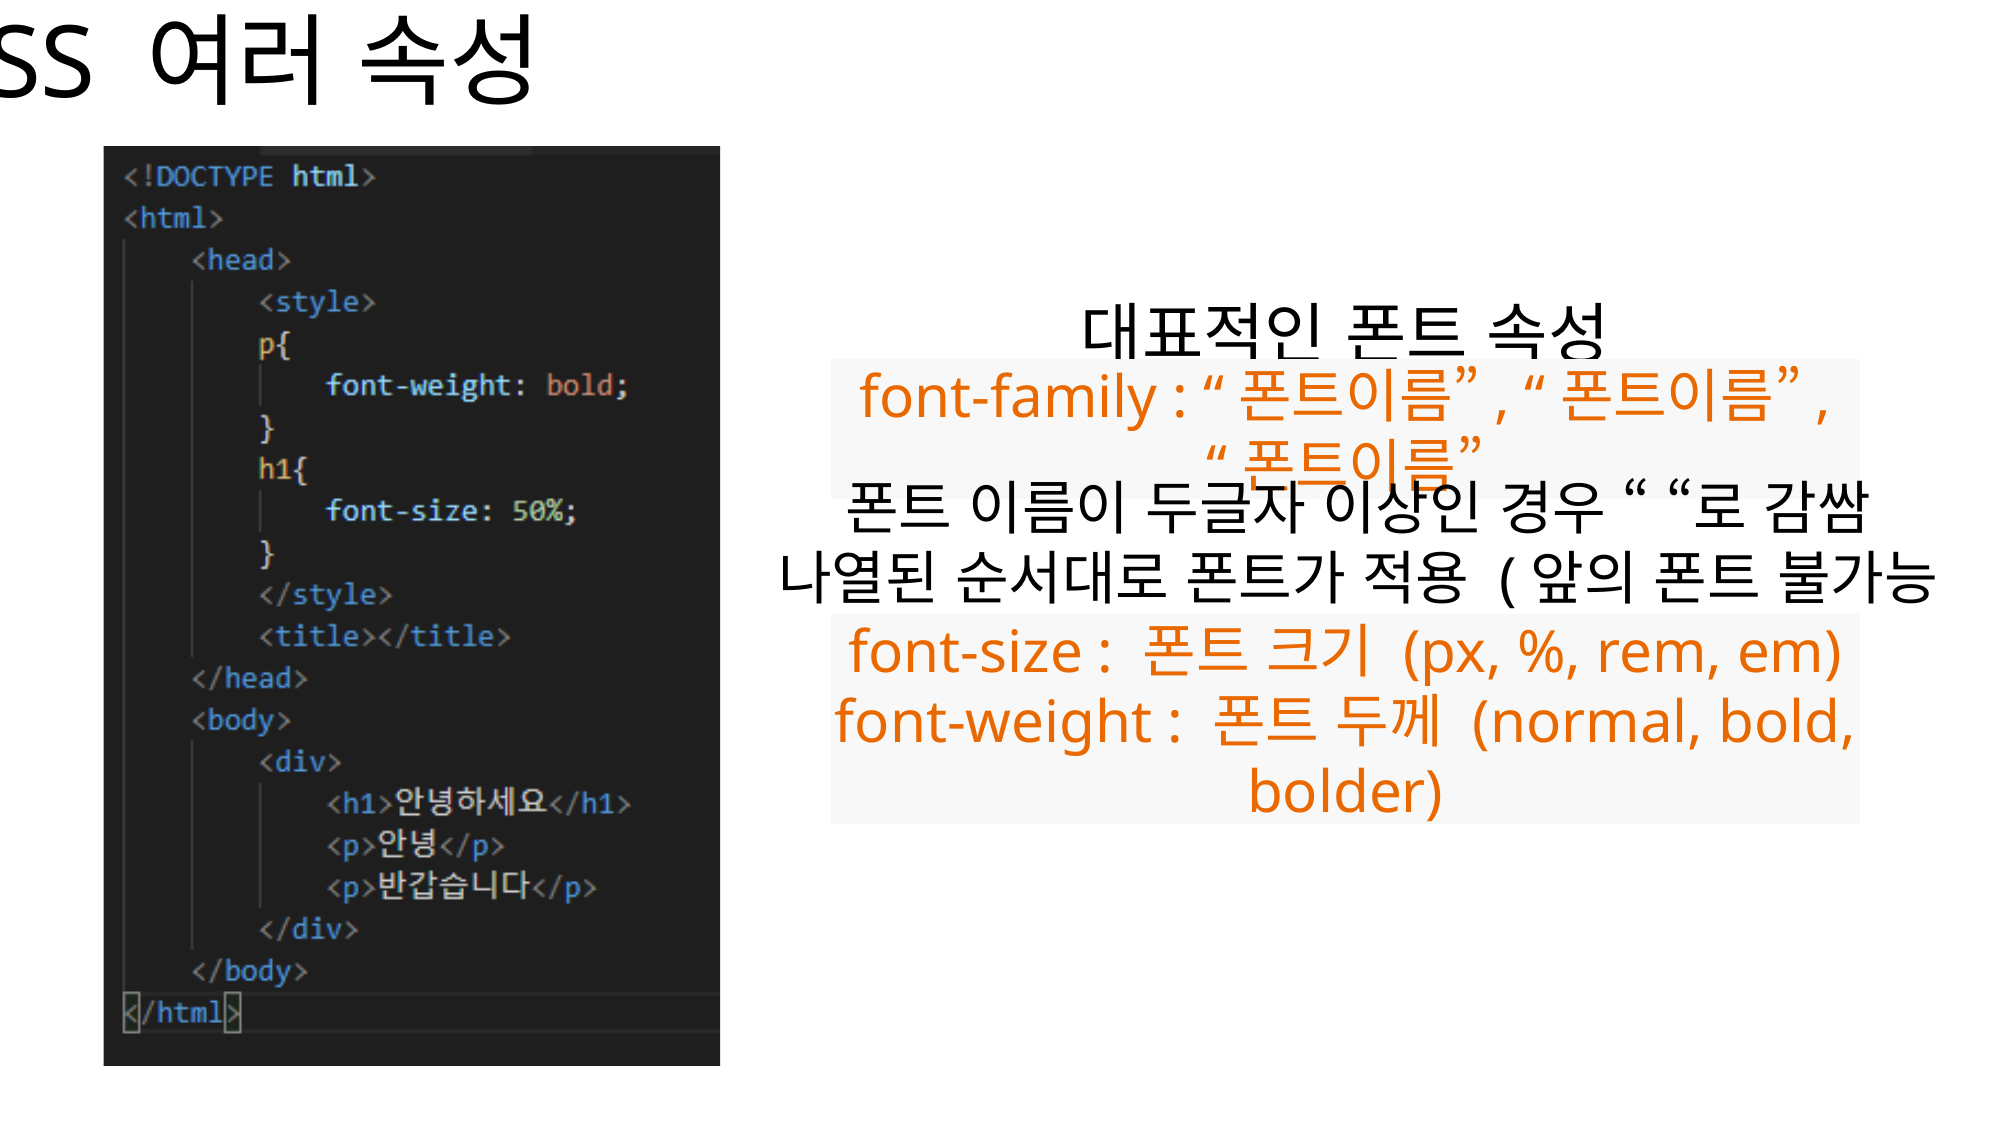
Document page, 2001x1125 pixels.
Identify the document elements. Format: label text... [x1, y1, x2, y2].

text_box font-size : 폰트 크기 (px, %, rem, em) font-weight : 폰트 두께 (normal, bold, bolder) [830, 621, 1860, 824]
picture [103, 146, 721, 1066]
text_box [744, 284, 1959, 621]
text_box CSS 여러 속성 [0, 0, 557, 125]
